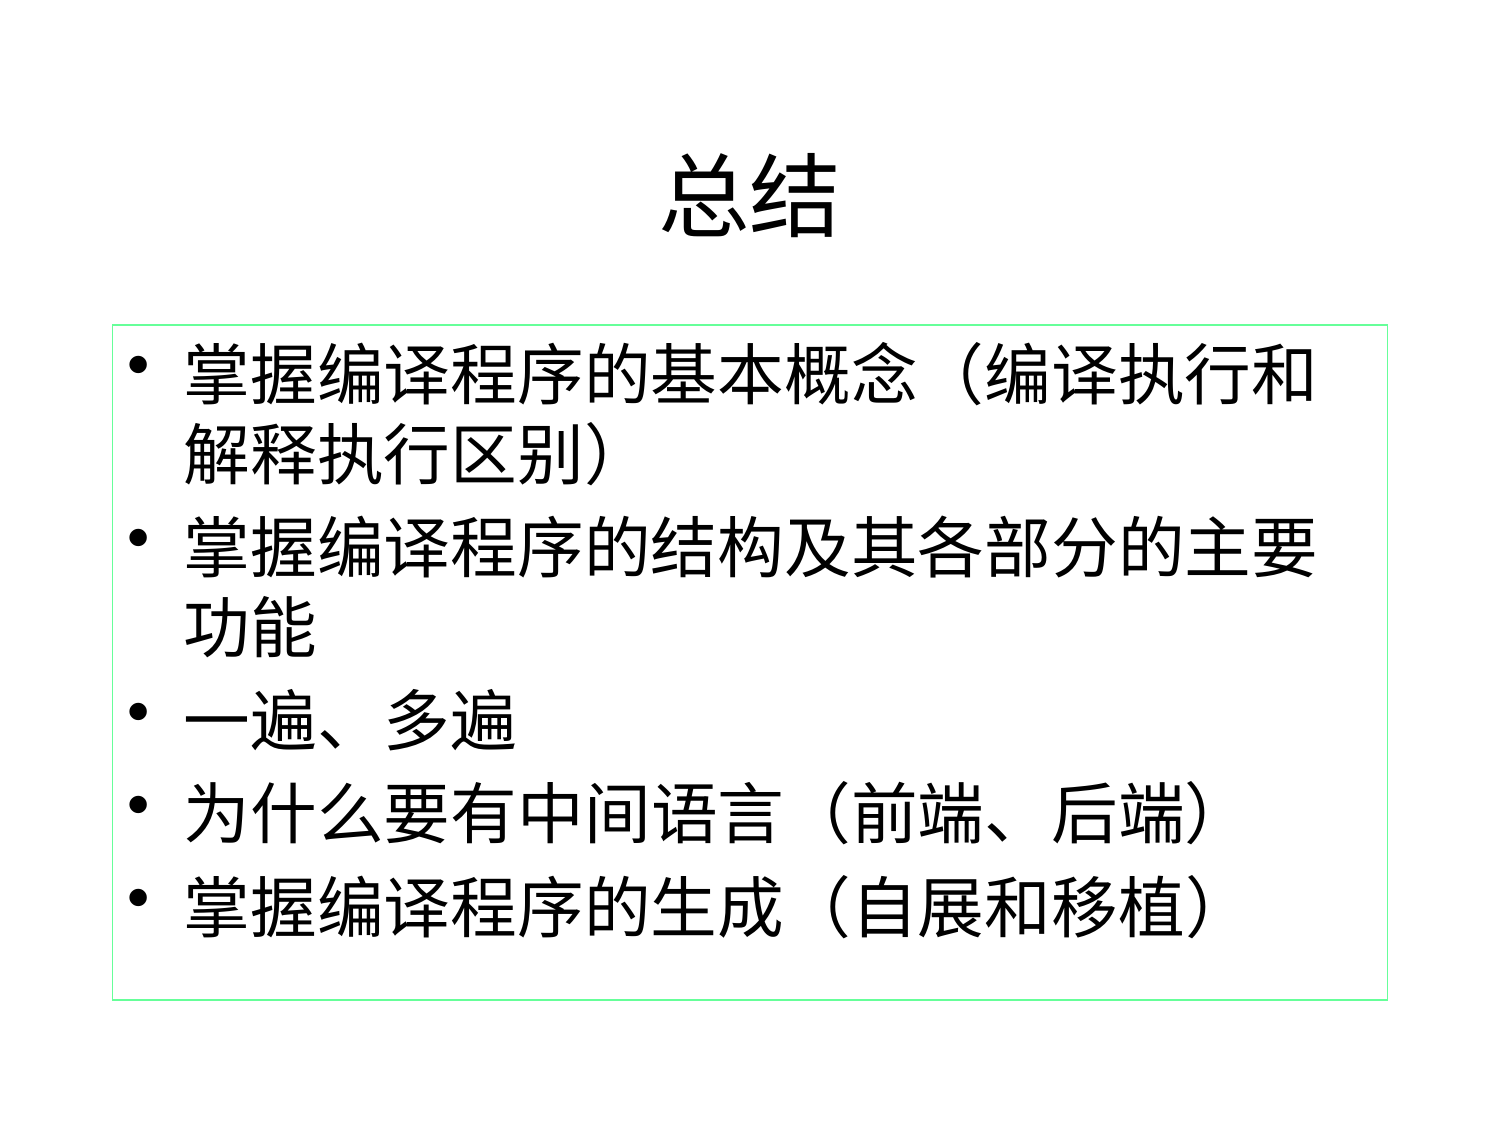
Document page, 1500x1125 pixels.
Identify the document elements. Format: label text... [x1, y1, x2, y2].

list 掌握编译程序的基本概念（编译执行和解释执行区别） 掌握编译程序的结构及其各部分的主要功能 一遍、多遍 为什么要有中间语言（前端、后端） 掌握编译程序的生成（自展和移植） [112, 324, 1388, 1001]
title 总结 [112, 99, 1388, 288]
